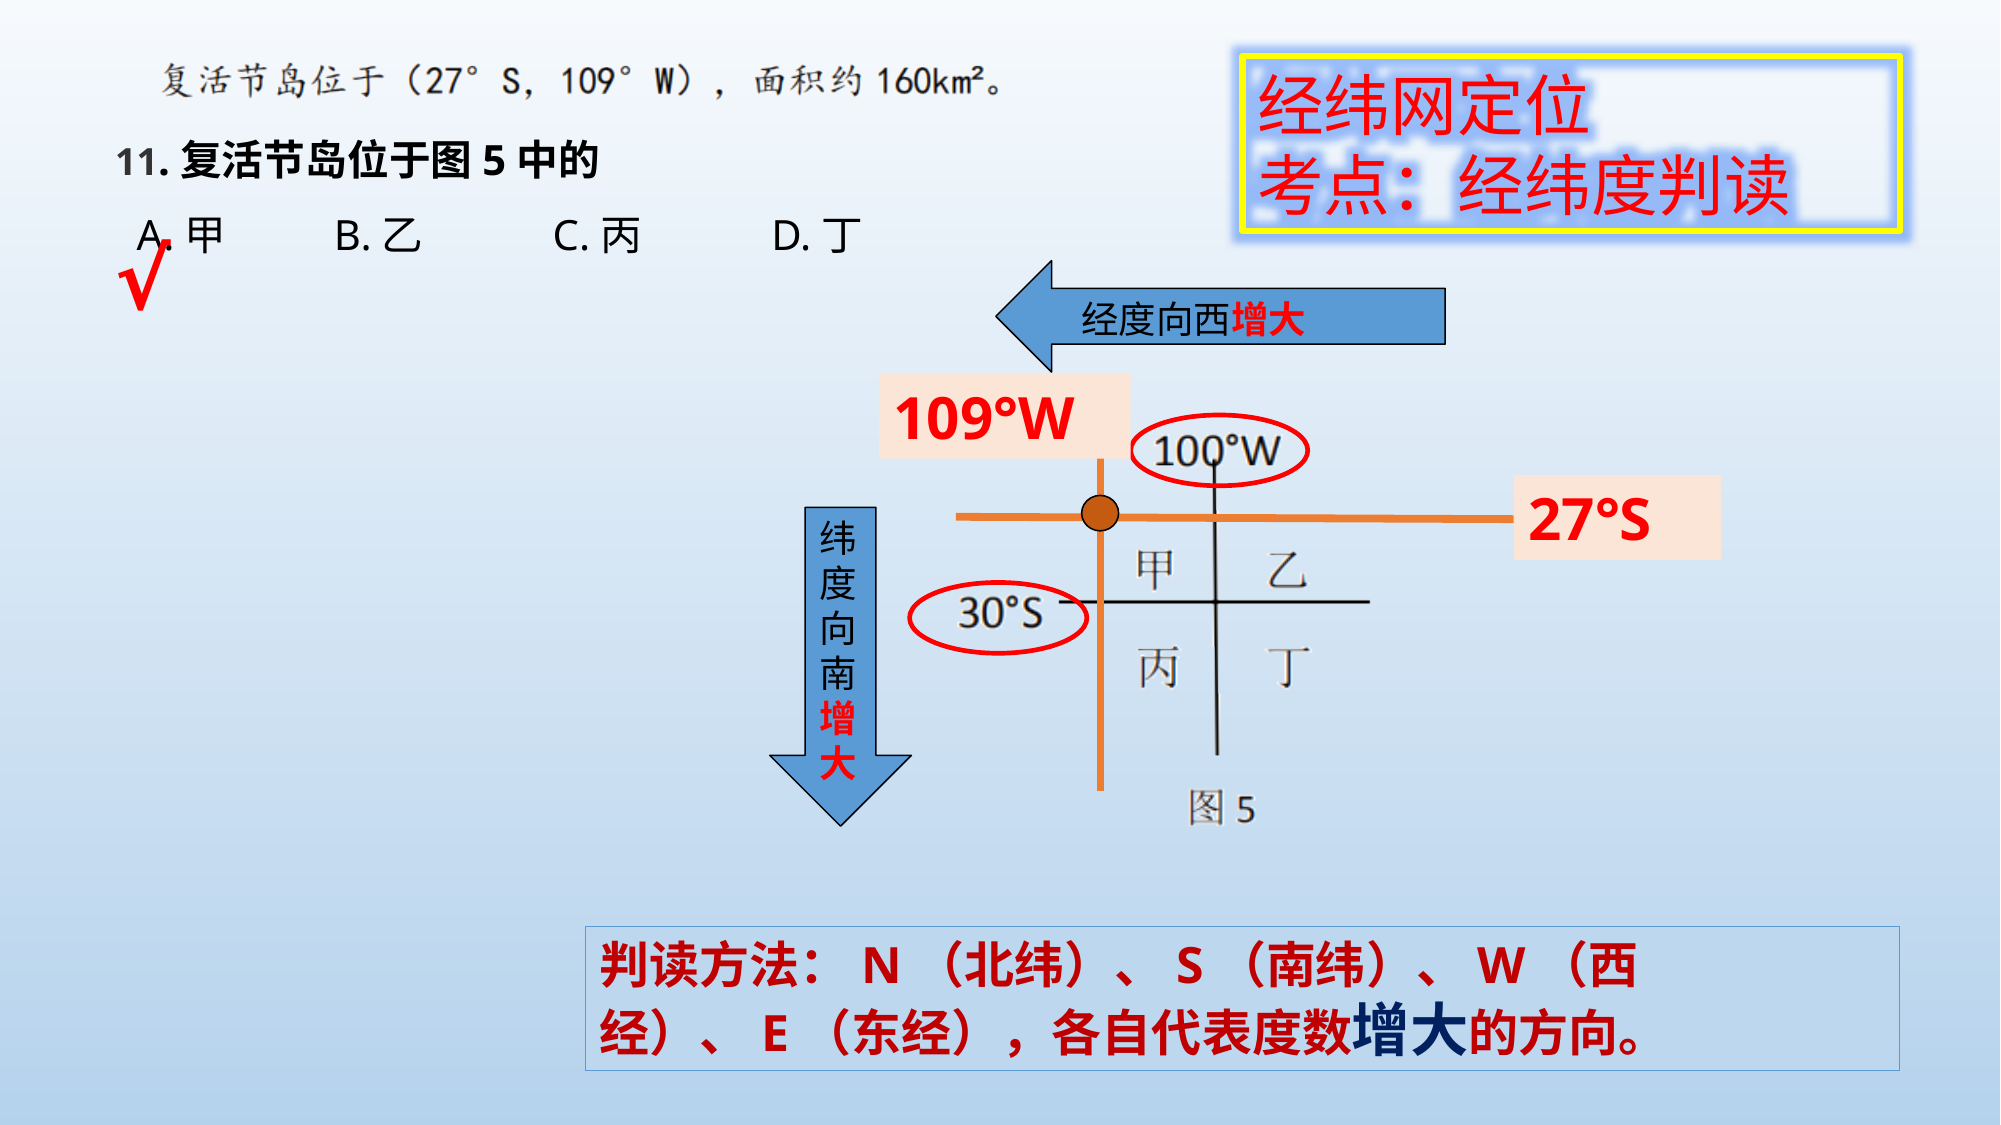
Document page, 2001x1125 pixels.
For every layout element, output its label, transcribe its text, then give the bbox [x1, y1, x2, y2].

picture [952, 396, 1470, 840]
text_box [955, 516, 1100, 520]
text_box 109°W [878, 373, 1131, 459]
text_box 纬度向南增大 [769, 507, 912, 827]
text_box 经纬网定位 考点：经纬度判读 [1242, 56, 1900, 231]
picture [130, 36, 1015, 115]
text_box 判读方法：N（北纬）、S（南纬）、W（西经）、E（东经），各自代表度数增大的方向。 [585, 926, 1900, 1071]
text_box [1101, 516, 1514, 520]
text_box √ [100, 219, 189, 334]
text_box 27°S [1513, 475, 1722, 560]
text_box 11.复活节岛位于图5中的 A.甲 B.乙 C.丙 D.丁 [100, 138, 1101, 267]
text_box 经度向西增大 [995, 267, 1446, 373]
text_box [909, 587, 952, 649]
